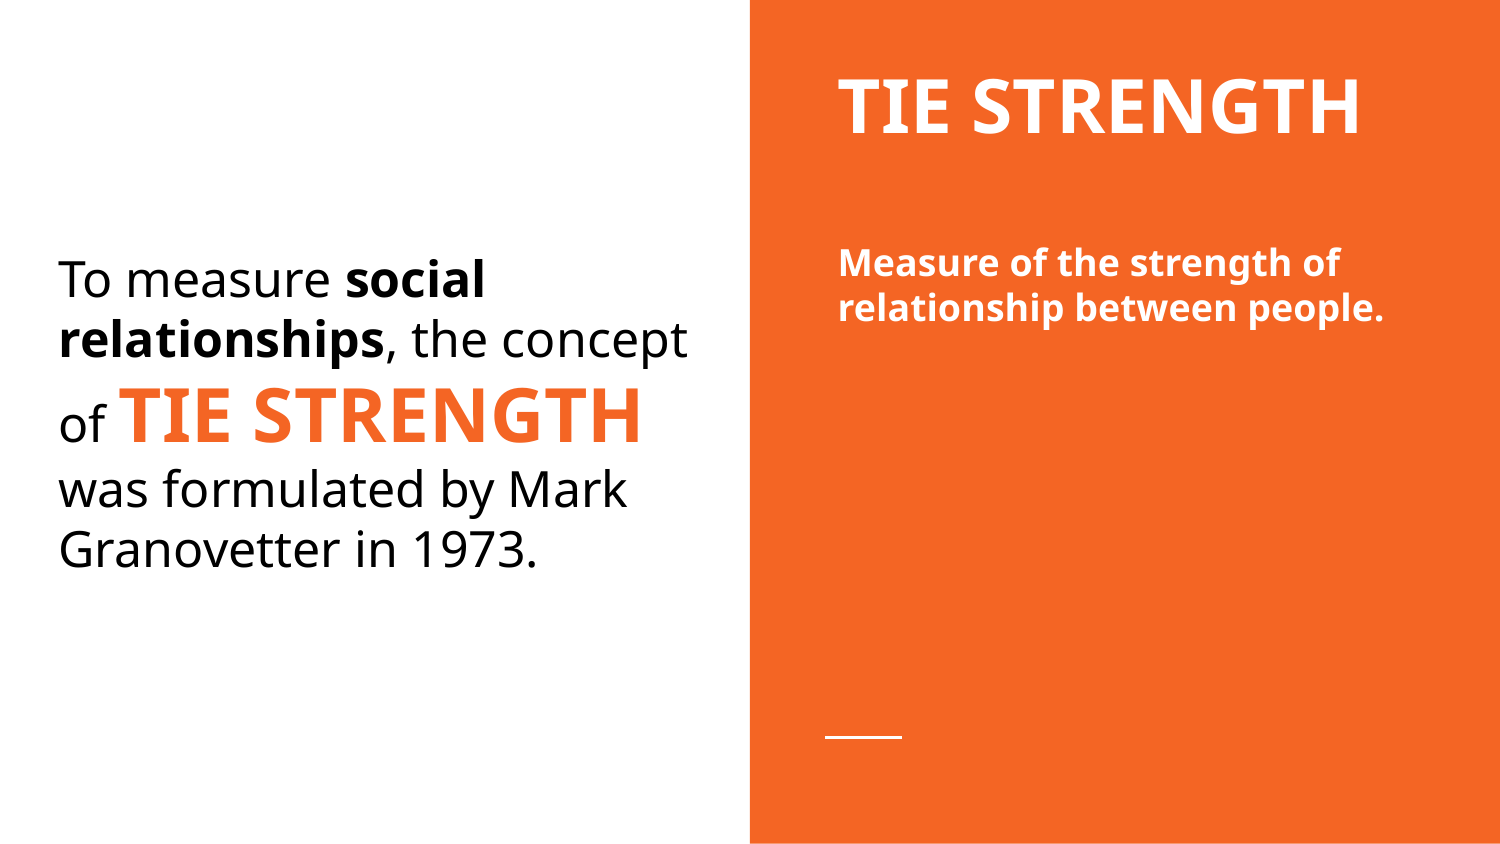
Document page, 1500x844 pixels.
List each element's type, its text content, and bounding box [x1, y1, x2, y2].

title To measure social relationships, the concept of TIE STRENGTH was formulated by Mark Granovetter in 1973. [43, 221, 708, 603]
text_box TIE STRENGTH Measure of the strength of relationship between people. [822, 43, 1431, 498]
